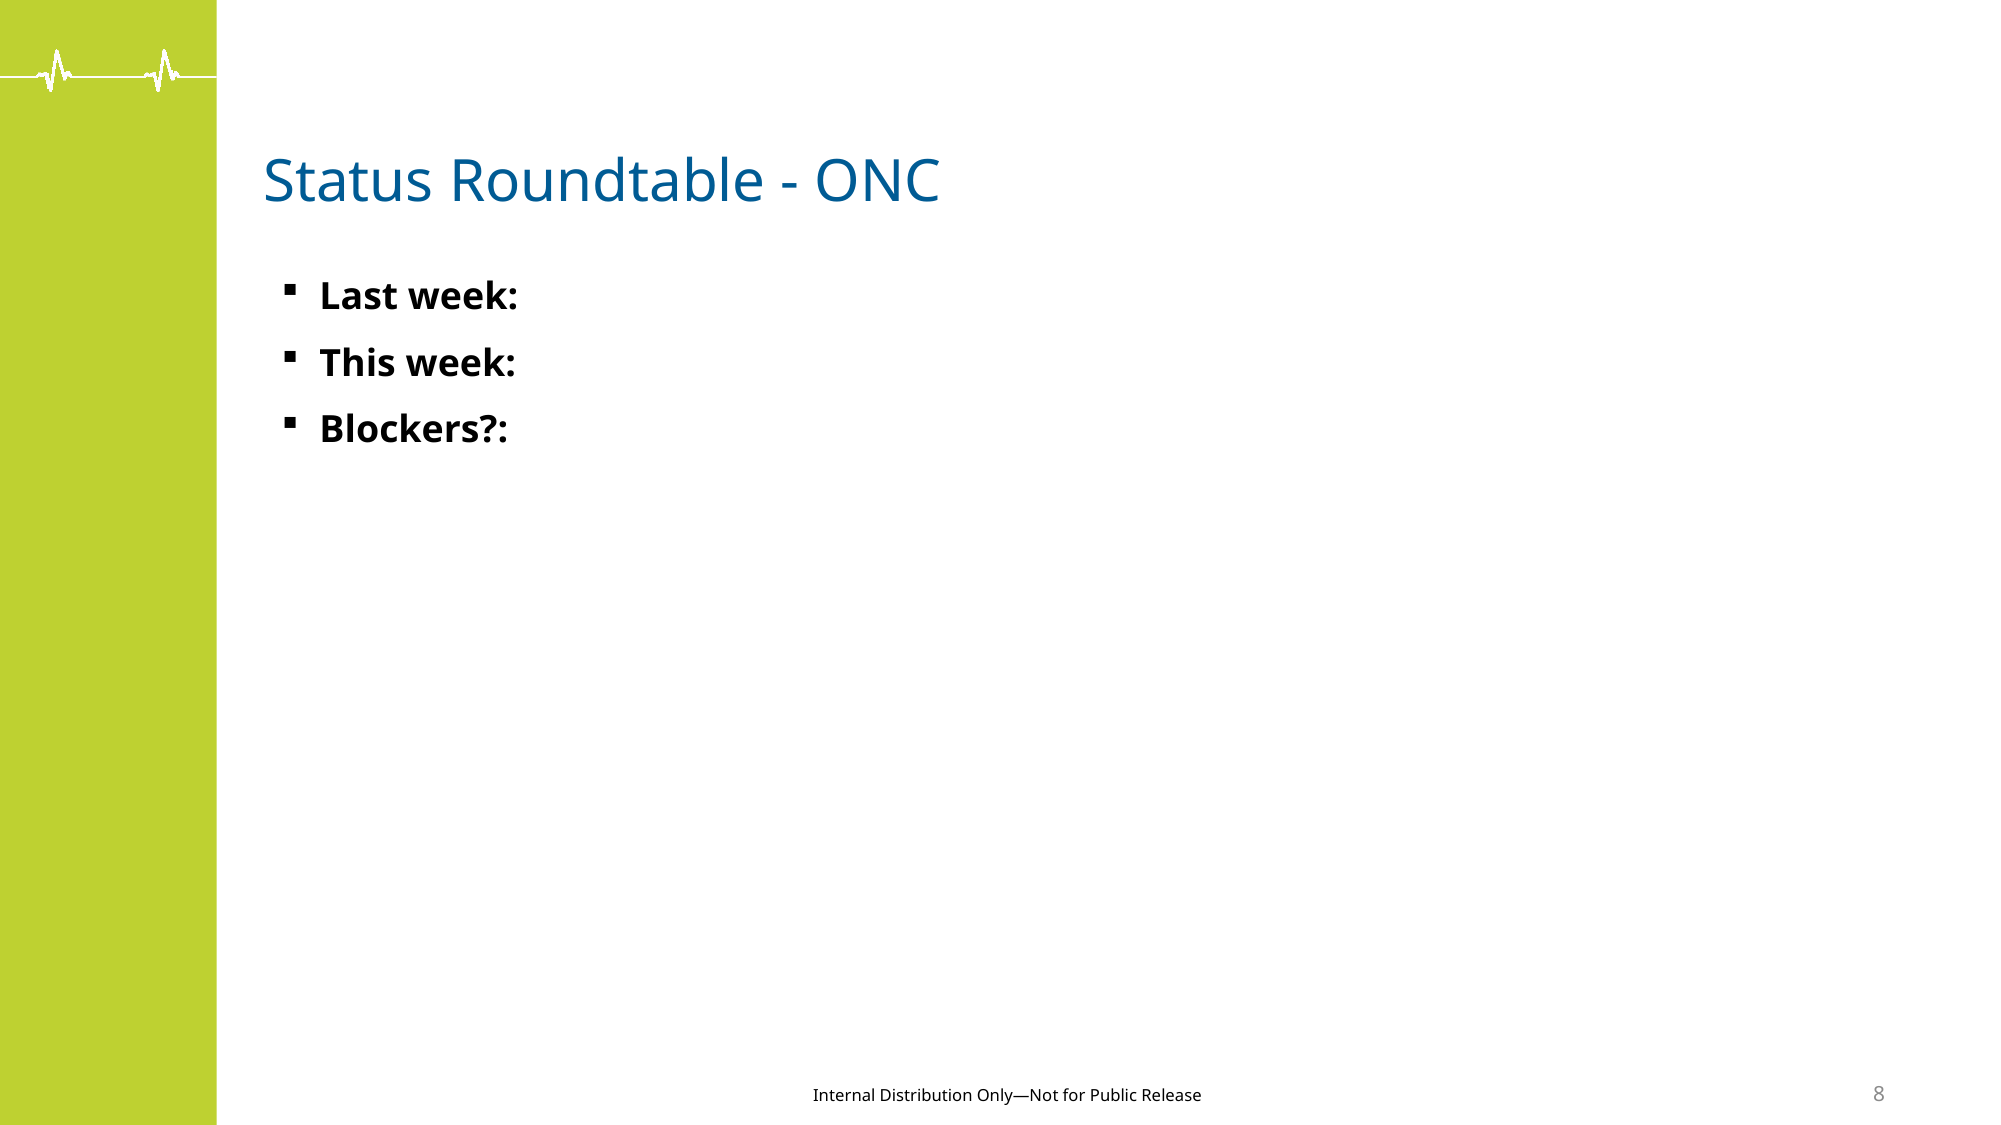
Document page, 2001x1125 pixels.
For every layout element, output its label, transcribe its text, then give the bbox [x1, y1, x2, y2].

picture [0, 9, 217, 125]
title Status Roundtable - ONC [248, 119, 1882, 236]
list Last week: This week: Blockers?: [248, 255, 1882, 1005]
slide_number 8 [1500, 1065, 1900, 1125]
